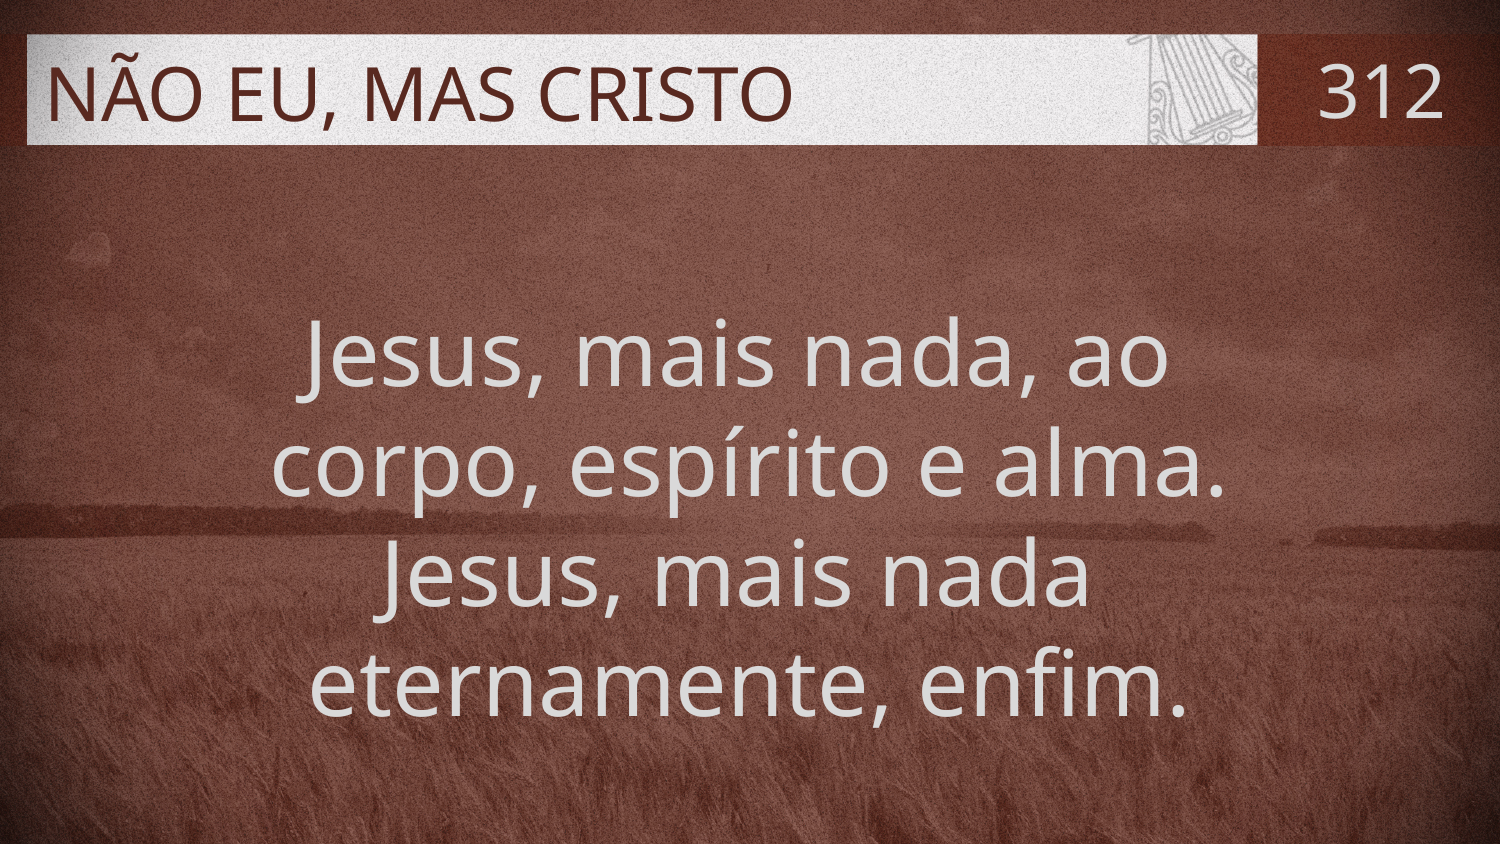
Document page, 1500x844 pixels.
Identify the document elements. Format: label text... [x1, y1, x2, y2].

list 312 [1281, 36, 1483, 143]
title NÃO EU, MAS CRISTO [29, 33, 1258, 151]
list Jesus, mais nada, ao corpo, espírito e alma. Jesus, mais nada eternamente, enfim. [0, 185, 1500, 844]
picture [0, 0, 1500, 185]
